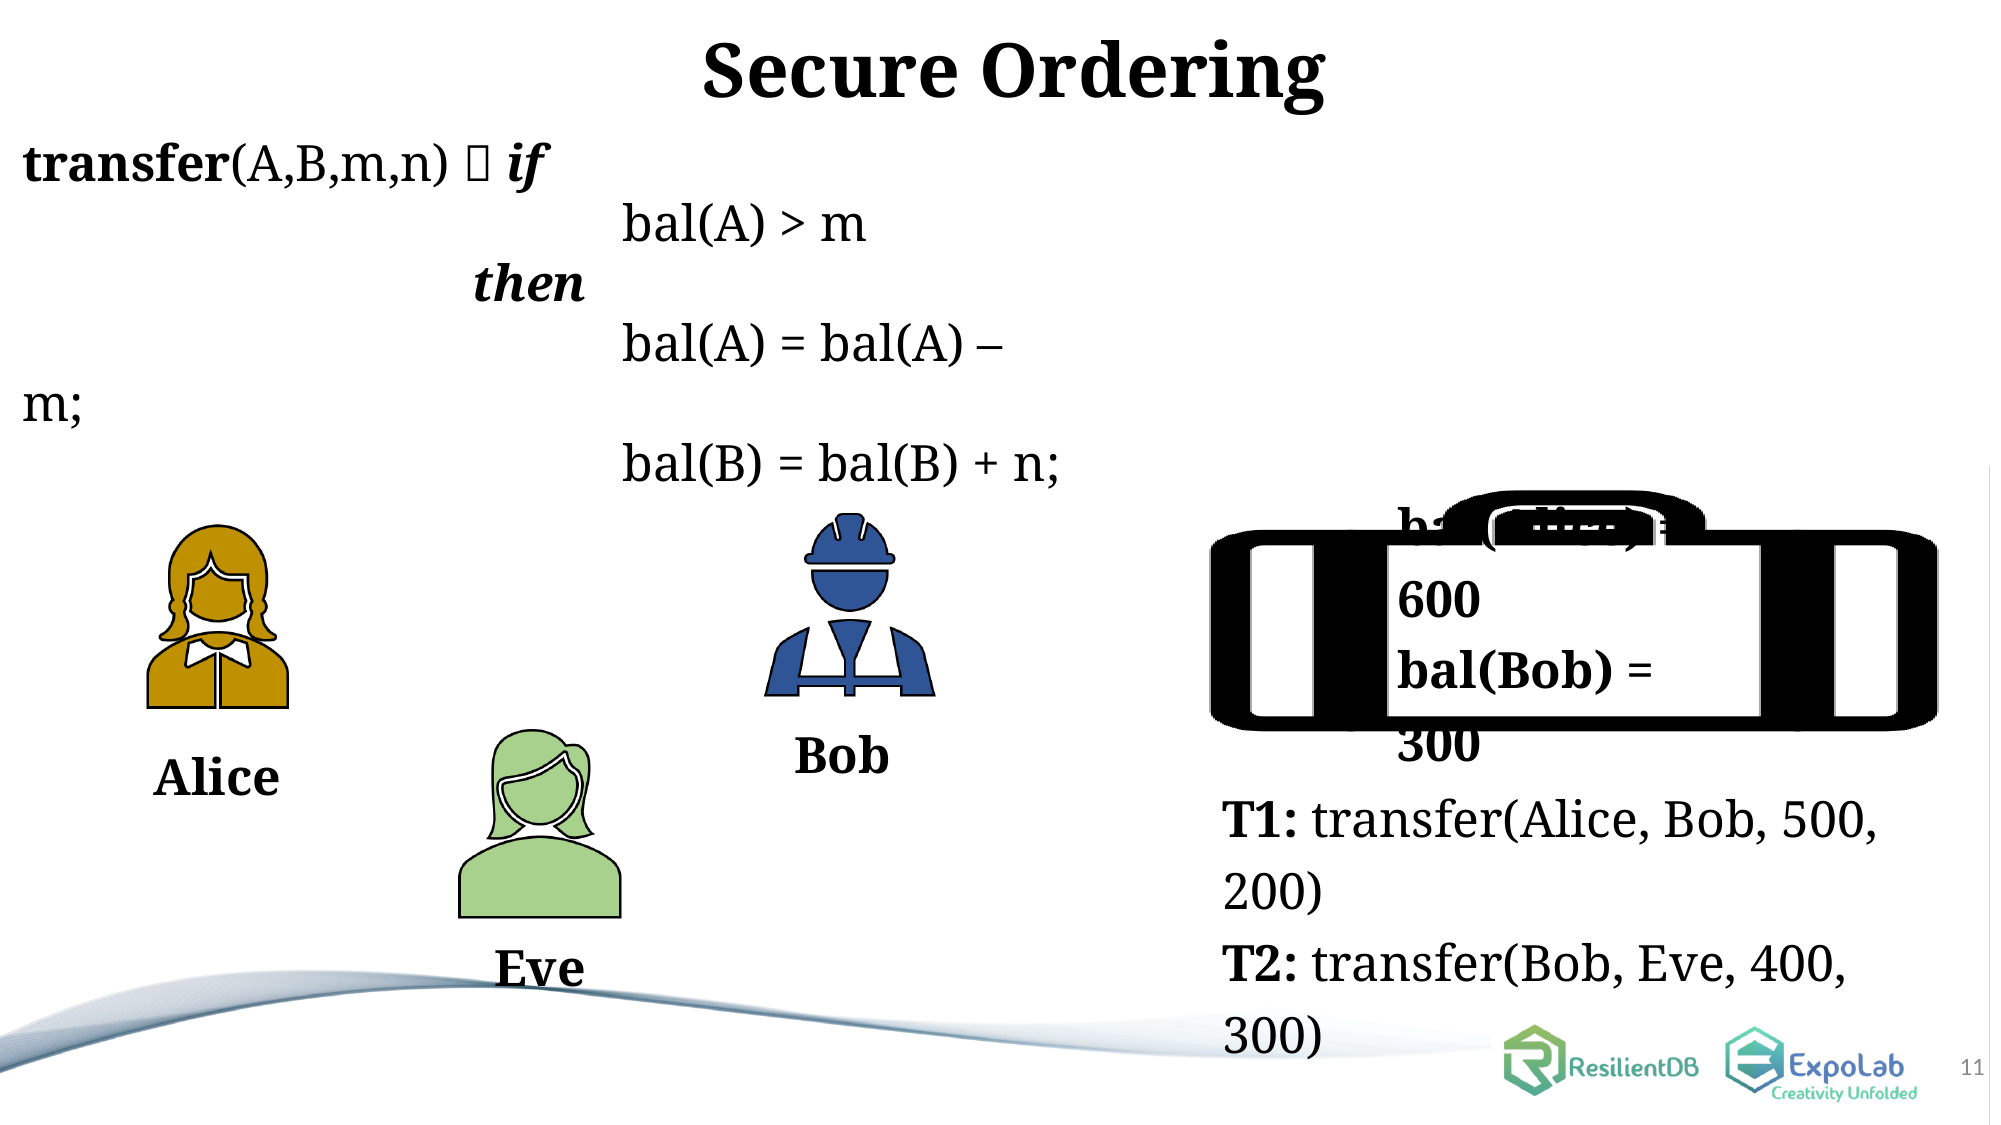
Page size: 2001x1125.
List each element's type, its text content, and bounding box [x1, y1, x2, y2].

text_box Eve [451, 952, 629, 1004]
text_box Bob [754, 728, 931, 791]
title Secure Ordering [152, 0, 1878, 118]
text_box T1: transfer(Alice, Bob, 500, 200) T2: transfer(Bob, Eve, 400, 300) [1207, 770, 1954, 1071]
text_box Alice [129, 745, 306, 813]
picture [0, 0, 2000, 1125]
text_box transfer(A,B,m,n)  if bal(A) > m then bal(A) = bal(A) – m; bal(B) = bal(B) + n; [7, 123, 1090, 499]
slide_number 11 [1745, 1035, 2000, 1096]
